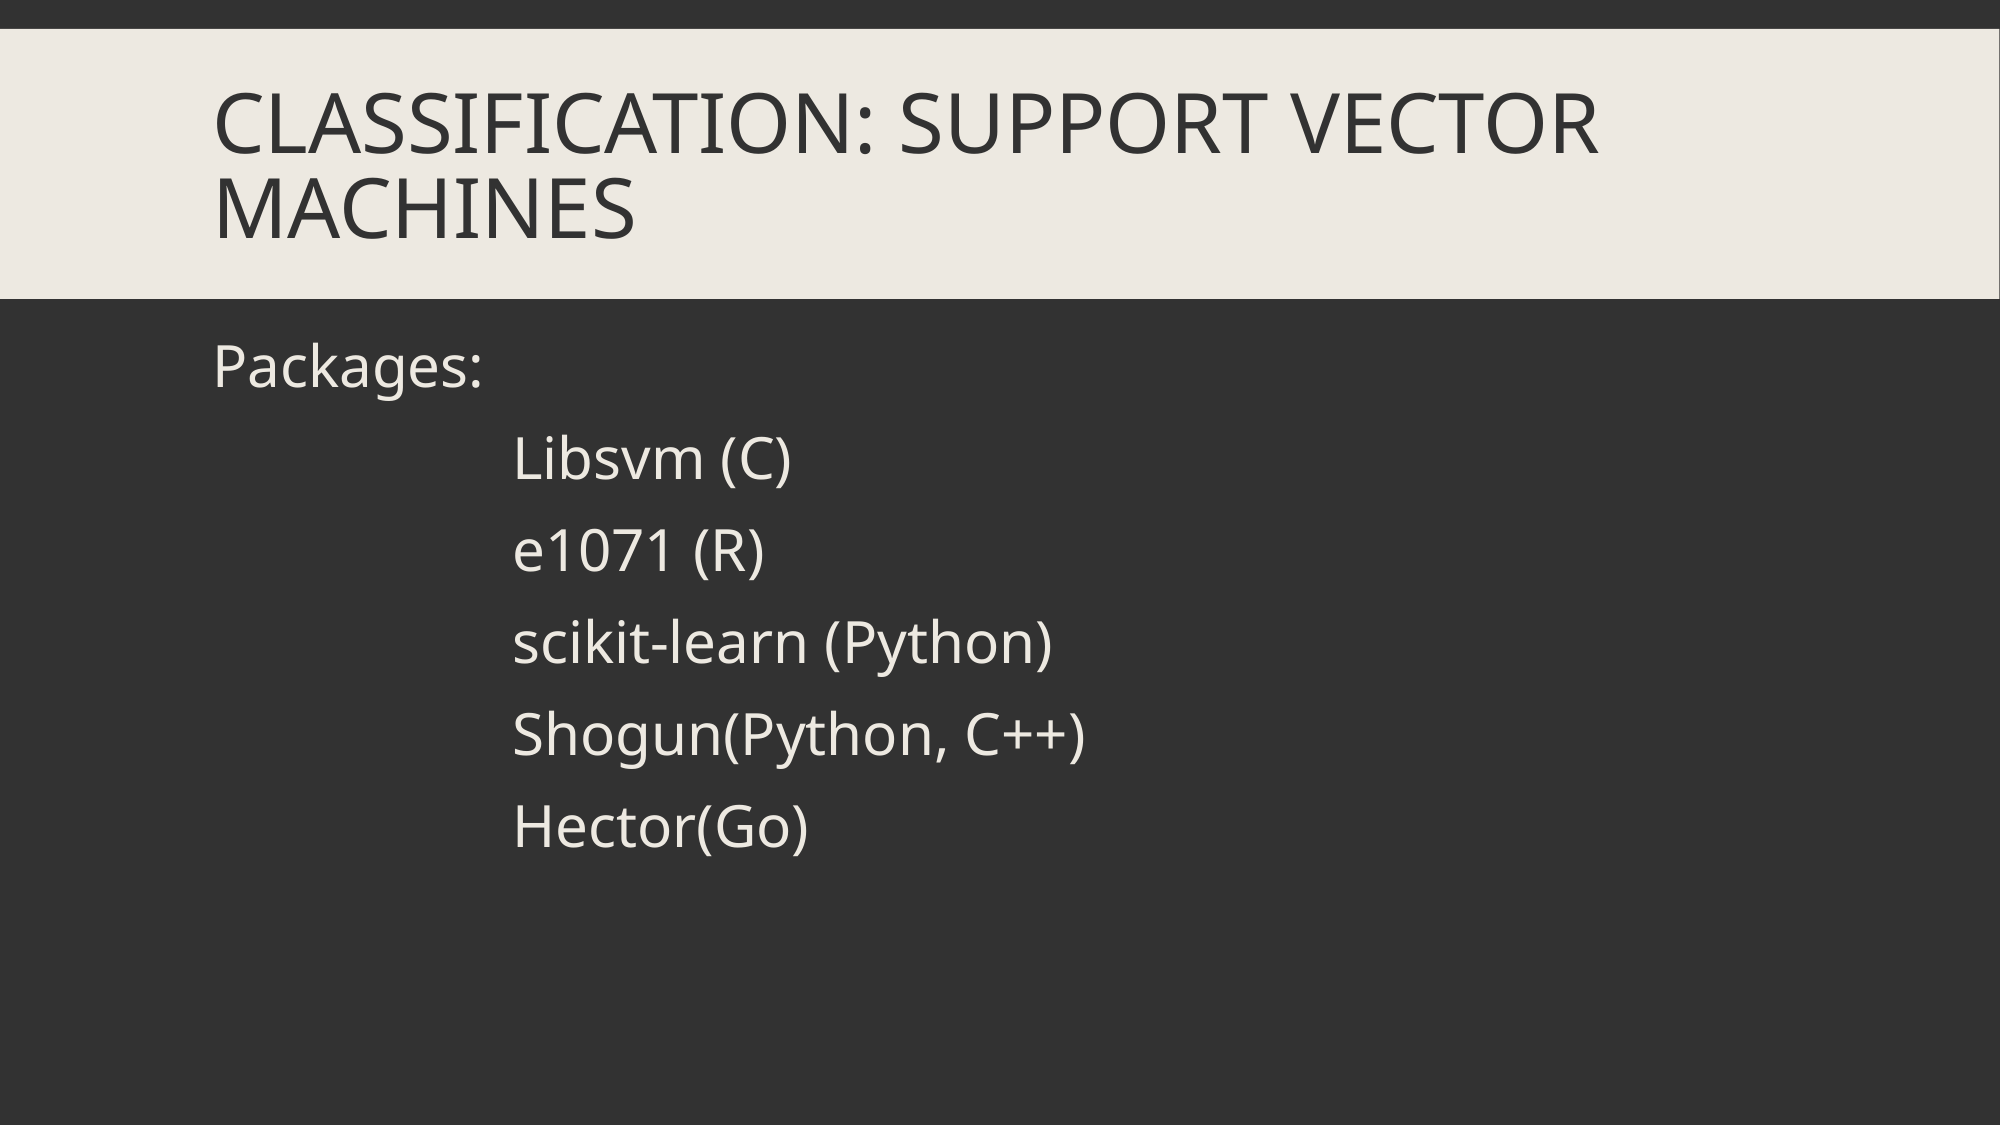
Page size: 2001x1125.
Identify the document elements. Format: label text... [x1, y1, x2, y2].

list Packages: Libsvm (C) e1071 (R) scikit-learn (Python) Shogun(Python, C++) Hector(Go) [197, 329, 1803, 1020]
title Classification: Support Vector Machines [197, 46, 1803, 295]
